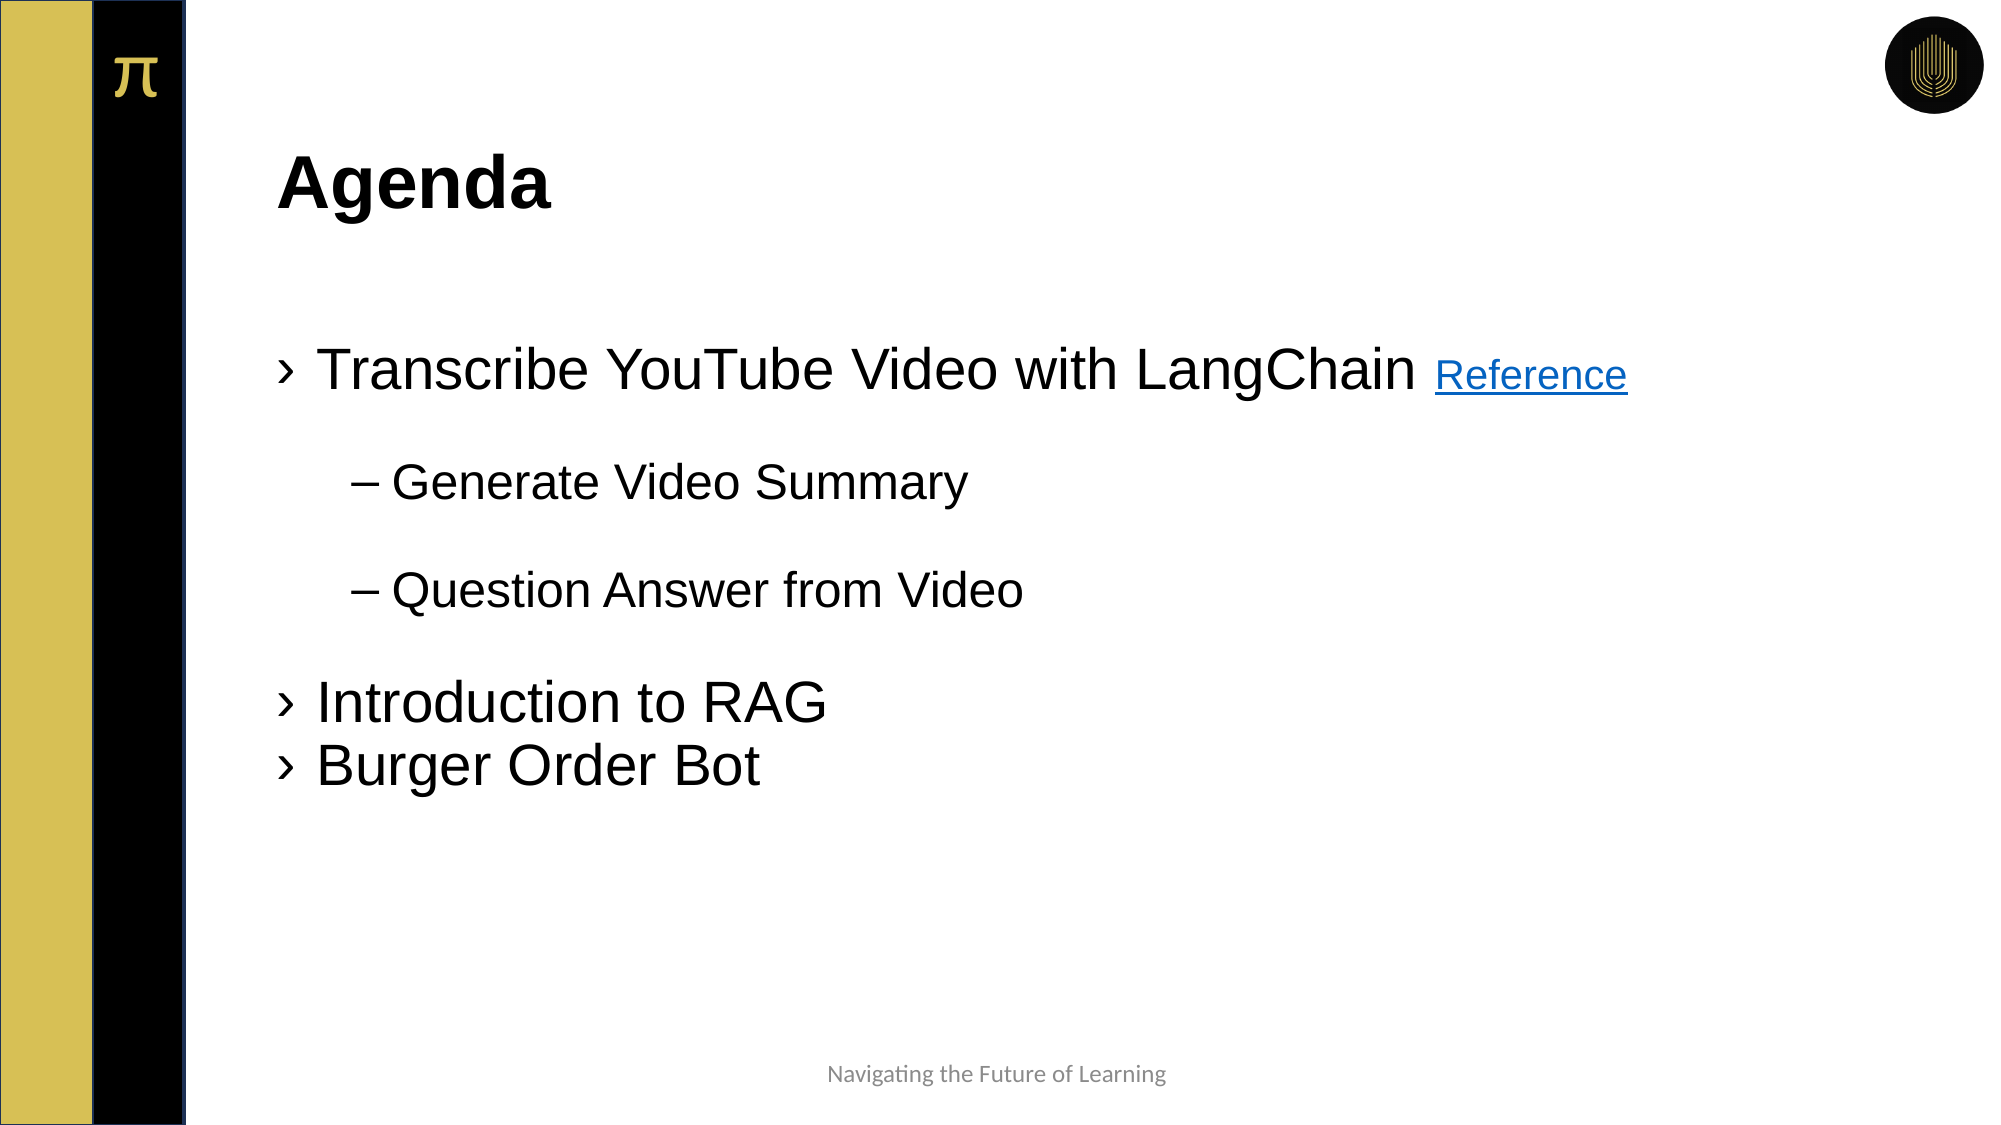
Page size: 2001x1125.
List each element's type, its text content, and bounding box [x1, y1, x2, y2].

text_box Transcribe YouTube Video with LangChain Reference Generate Video Summary Question Answer from Video Introduction to RAG Burger Order Bot [261, 262, 1867, 1013]
picture [1837, 0, 2000, 164]
footer Navigating the Future of Learning [662, 1042, 1338, 1103]
text_box Agenda [261, 29, 1867, 233]
text_box [92, 0, 184, 1125]
text_box π [98, 7, 172, 122]
text_box [0, 0, 92, 1125]
